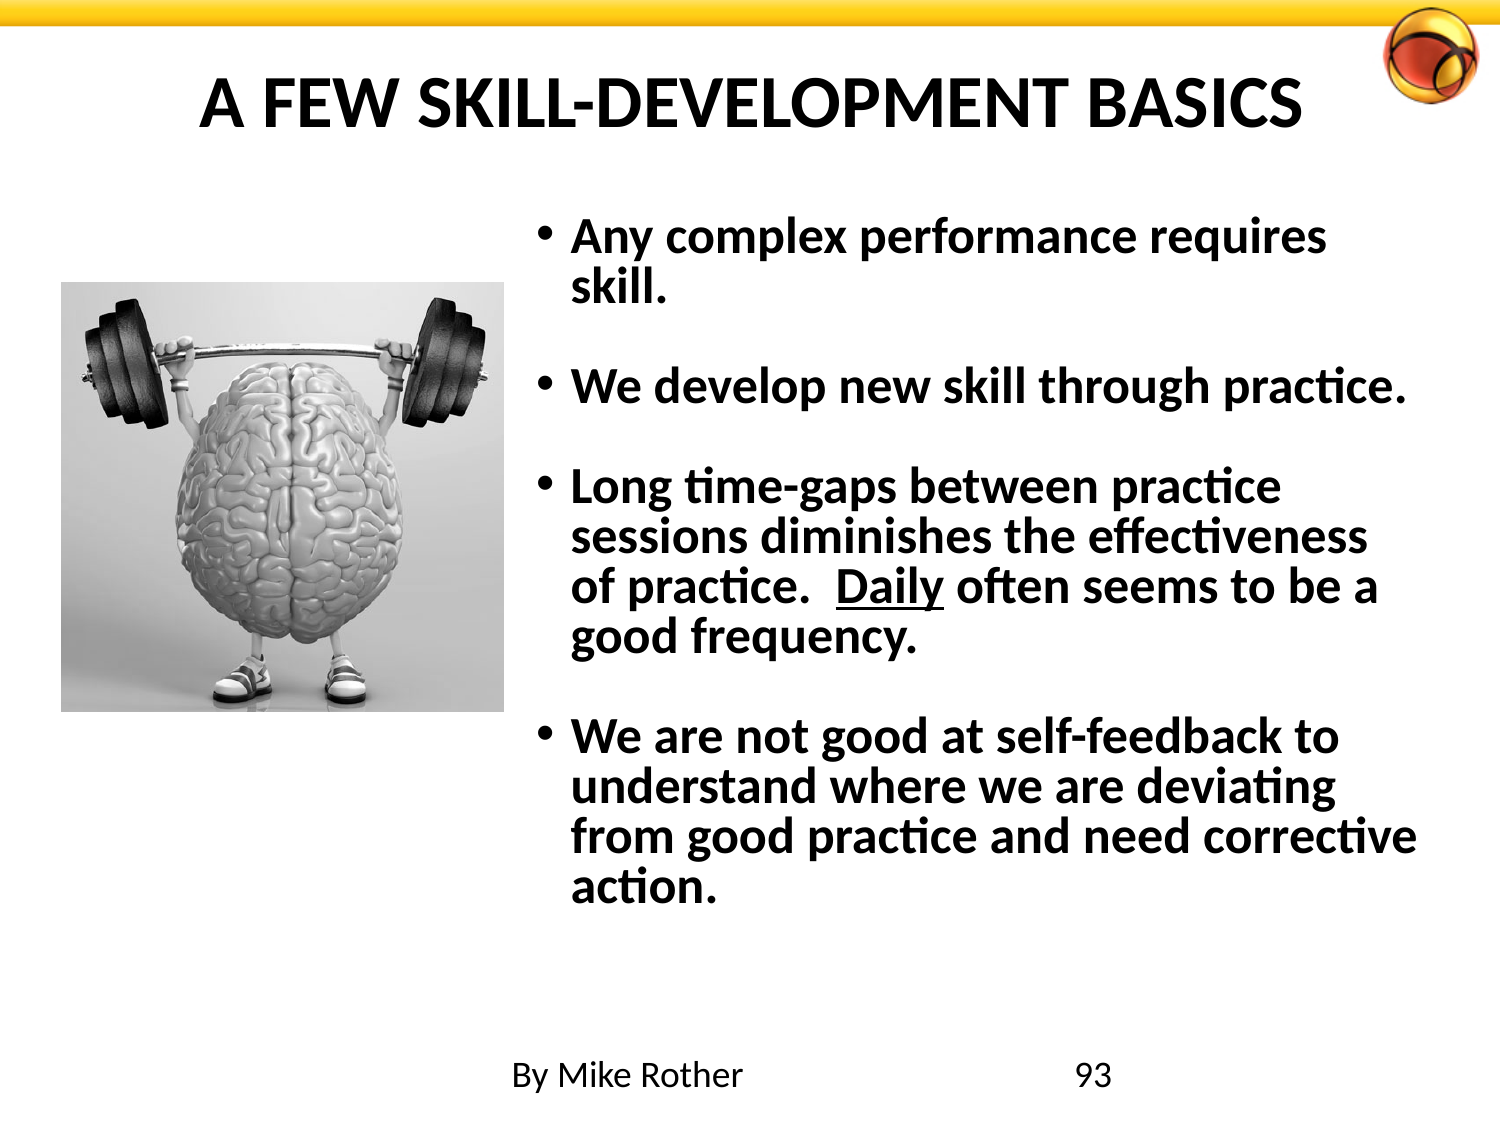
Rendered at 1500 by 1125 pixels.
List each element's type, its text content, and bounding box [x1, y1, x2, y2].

text_box Any complex performance requires skill. We develop new skill through practice. Long time-gaps between practice sessions diminishes the effectiveness of practice. Daily often seems to be a good frequency. We are not good at self-feedback to understand where we are deviating from good practice and need corrective action. [523, 207, 1435, 921]
text_box A FEW SKILL-DEVELOPMENT BASICS [42, 45, 1463, 149]
slide_number 93 [1059, 1042, 1397, 1103]
footer By Mike Rother [496, 1042, 1004, 1103]
picture [0, 0, 1500, 1125]
